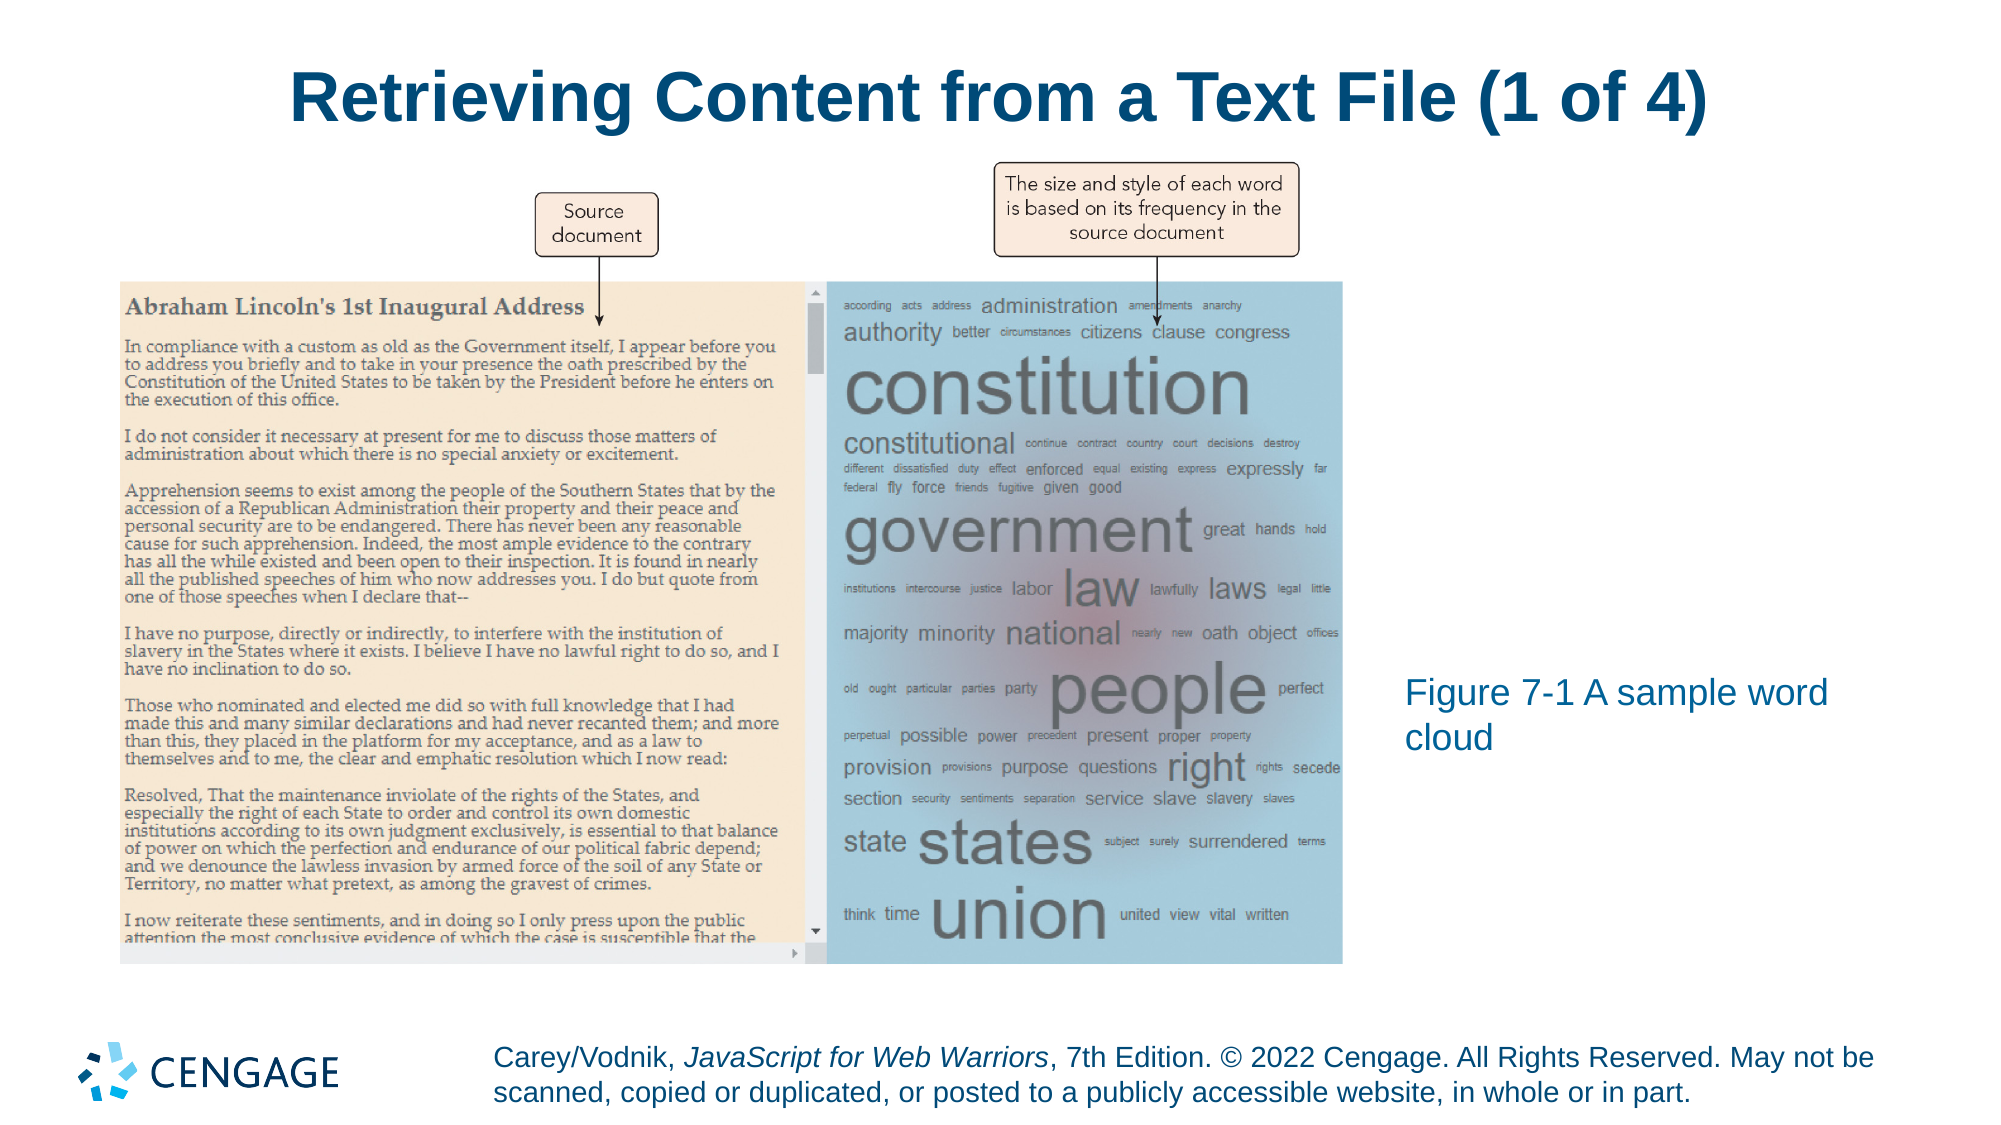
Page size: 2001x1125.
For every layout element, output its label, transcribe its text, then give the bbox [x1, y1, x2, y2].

list Figure 7-1 A sample word cloud [1404, 667, 1880, 965]
picture [120, 160, 1343, 965]
title Retrieving Content from a Text File (1 of 4) [137, 59, 1863, 171]
picture [78, 1042, 338, 1101]
